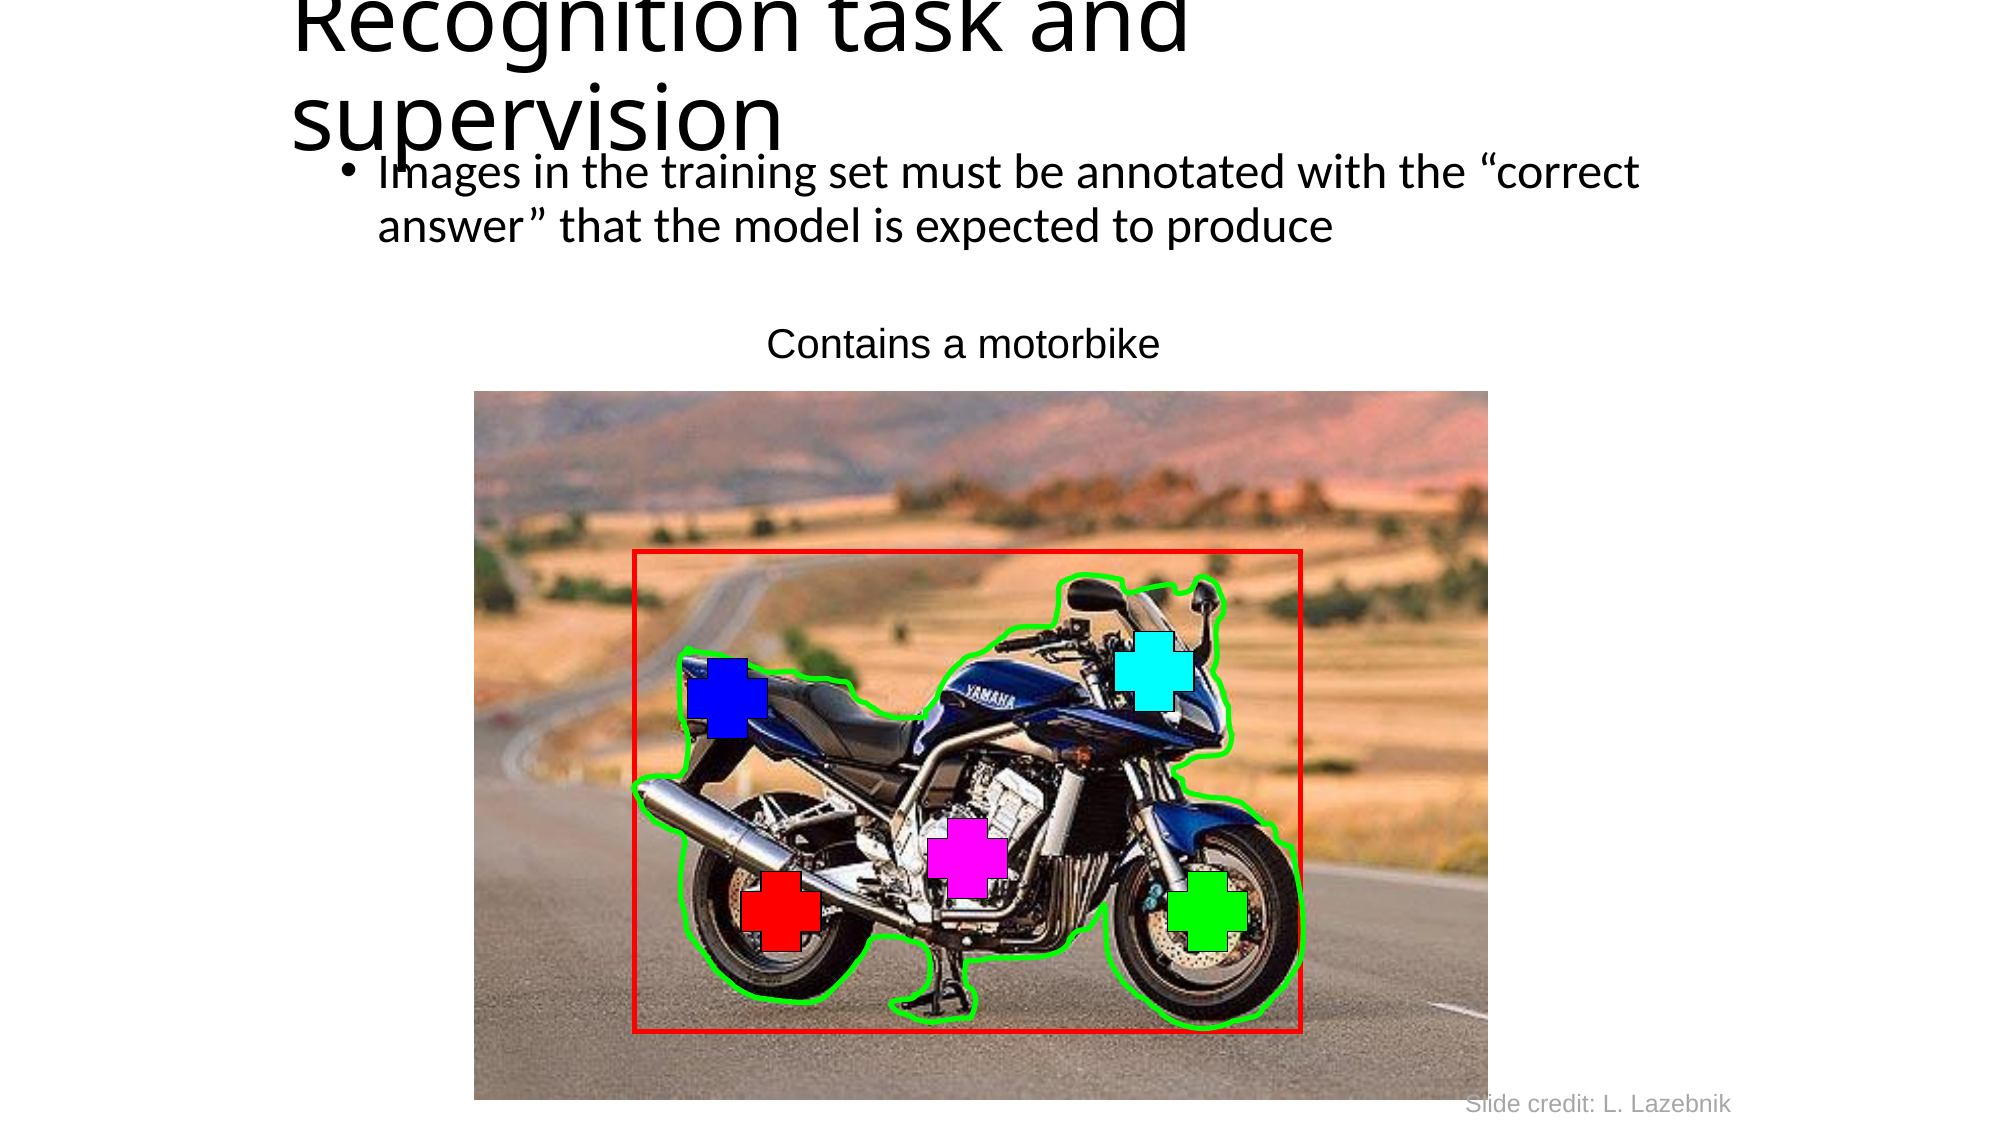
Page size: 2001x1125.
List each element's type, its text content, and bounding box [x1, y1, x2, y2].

list Images in the training set must be annotated with the “correct answer” that the model is expected to produce [324, 137, 1675, 1005]
picture [474, 391, 1488, 1100]
text_box Slide credit: L. Lazebnik [1450, 1079, 1747, 1125]
title Recognition task and supervision [275, 12, 1700, 130]
text_box Contains a motorbike [751, 309, 1176, 375]
